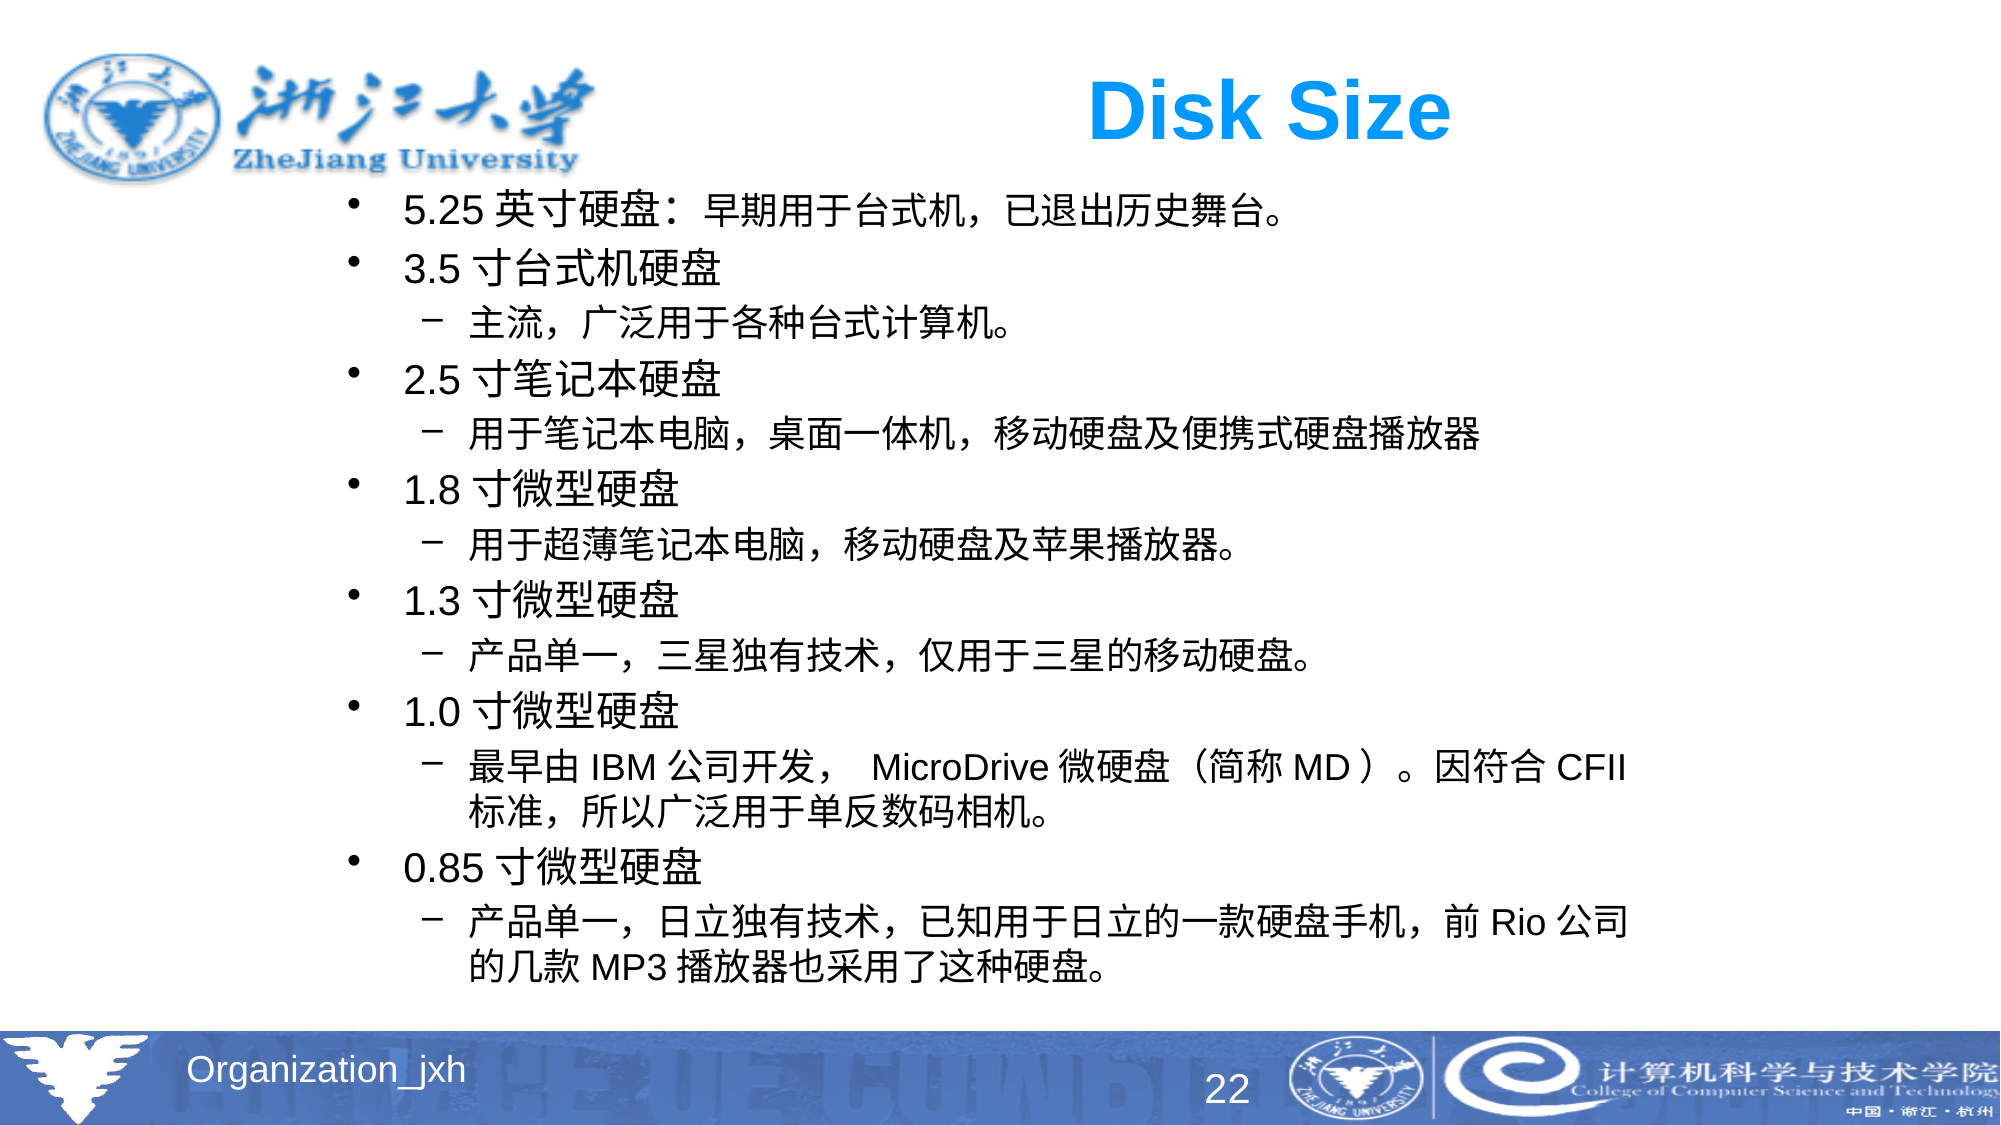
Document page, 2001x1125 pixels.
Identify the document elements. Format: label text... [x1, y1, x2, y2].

title Disk Size [624, 13, 1916, 200]
picture [0, 1031, 2000, 1125]
picture [31, 46, 604, 188]
list 5.25英寸硬盘：早期用于台式机，已退出历史舞台。 3.5寸台式机硬盘 主流，广泛用于各种台式计算机。 2.5寸笔记本硬盘 用于笔记本电脑，桌面一体机，移动硬盘及便携式硬盘播放器 1.8寸微型硬盘 用于超薄笔记本电脑，移动硬盘及苹果播放器。 1.3寸微型硬盘 产品单一，三星独有技术，仅用于三星的移动硬盘。 1.0寸微型硬盘 最早由IBM公司开发， MicroDrive微硬盘（简称MD）。因符合CFII标准，所以广泛用于单反数码相机。 0.85寸微型硬盘 产品单一，日立独有技术，已知用于日立的一款硬盘手机，前Rio公司的几款MP3播放器也采用了这种硬盘。 [331, 175, 1683, 1009]
